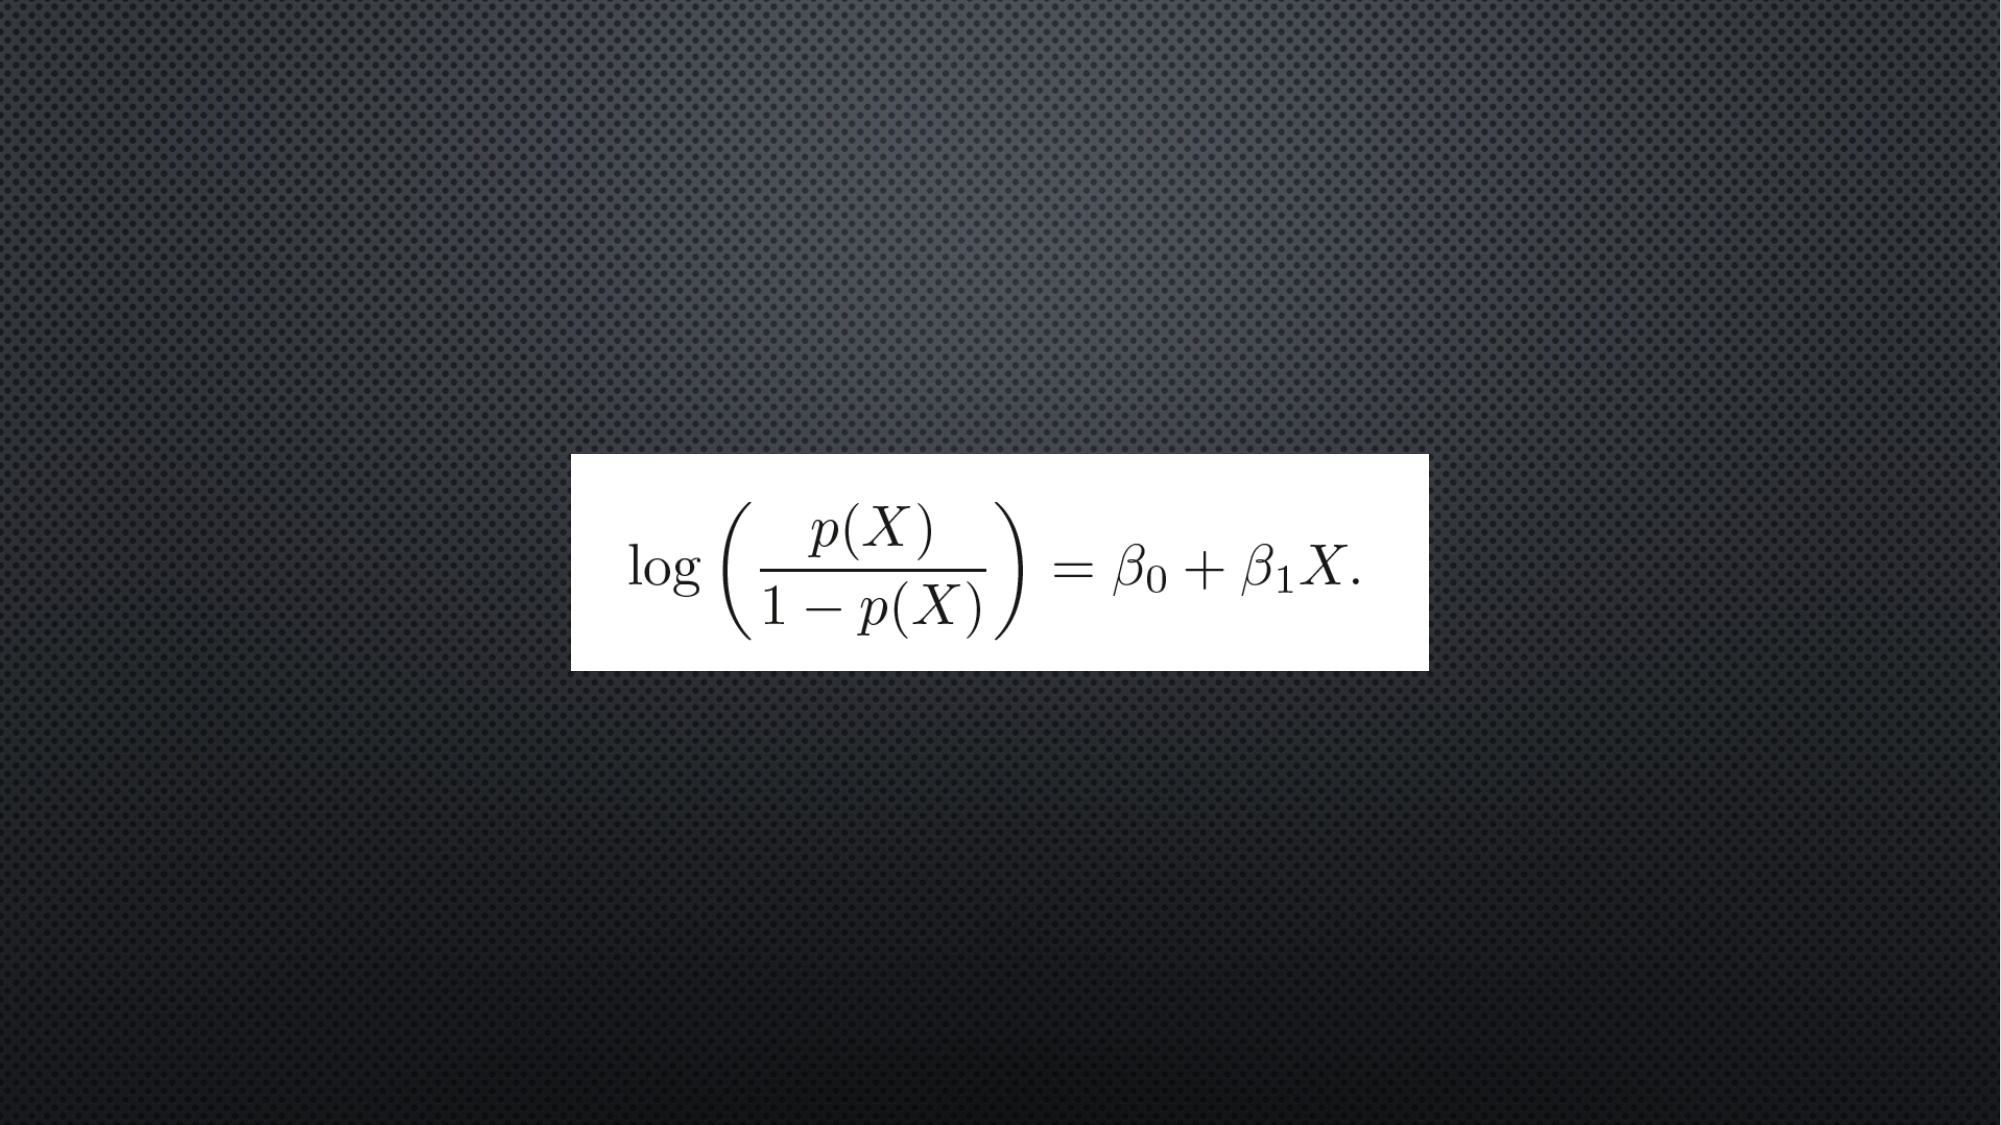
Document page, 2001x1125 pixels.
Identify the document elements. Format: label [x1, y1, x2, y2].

picture [571, 453, 1429, 672]
